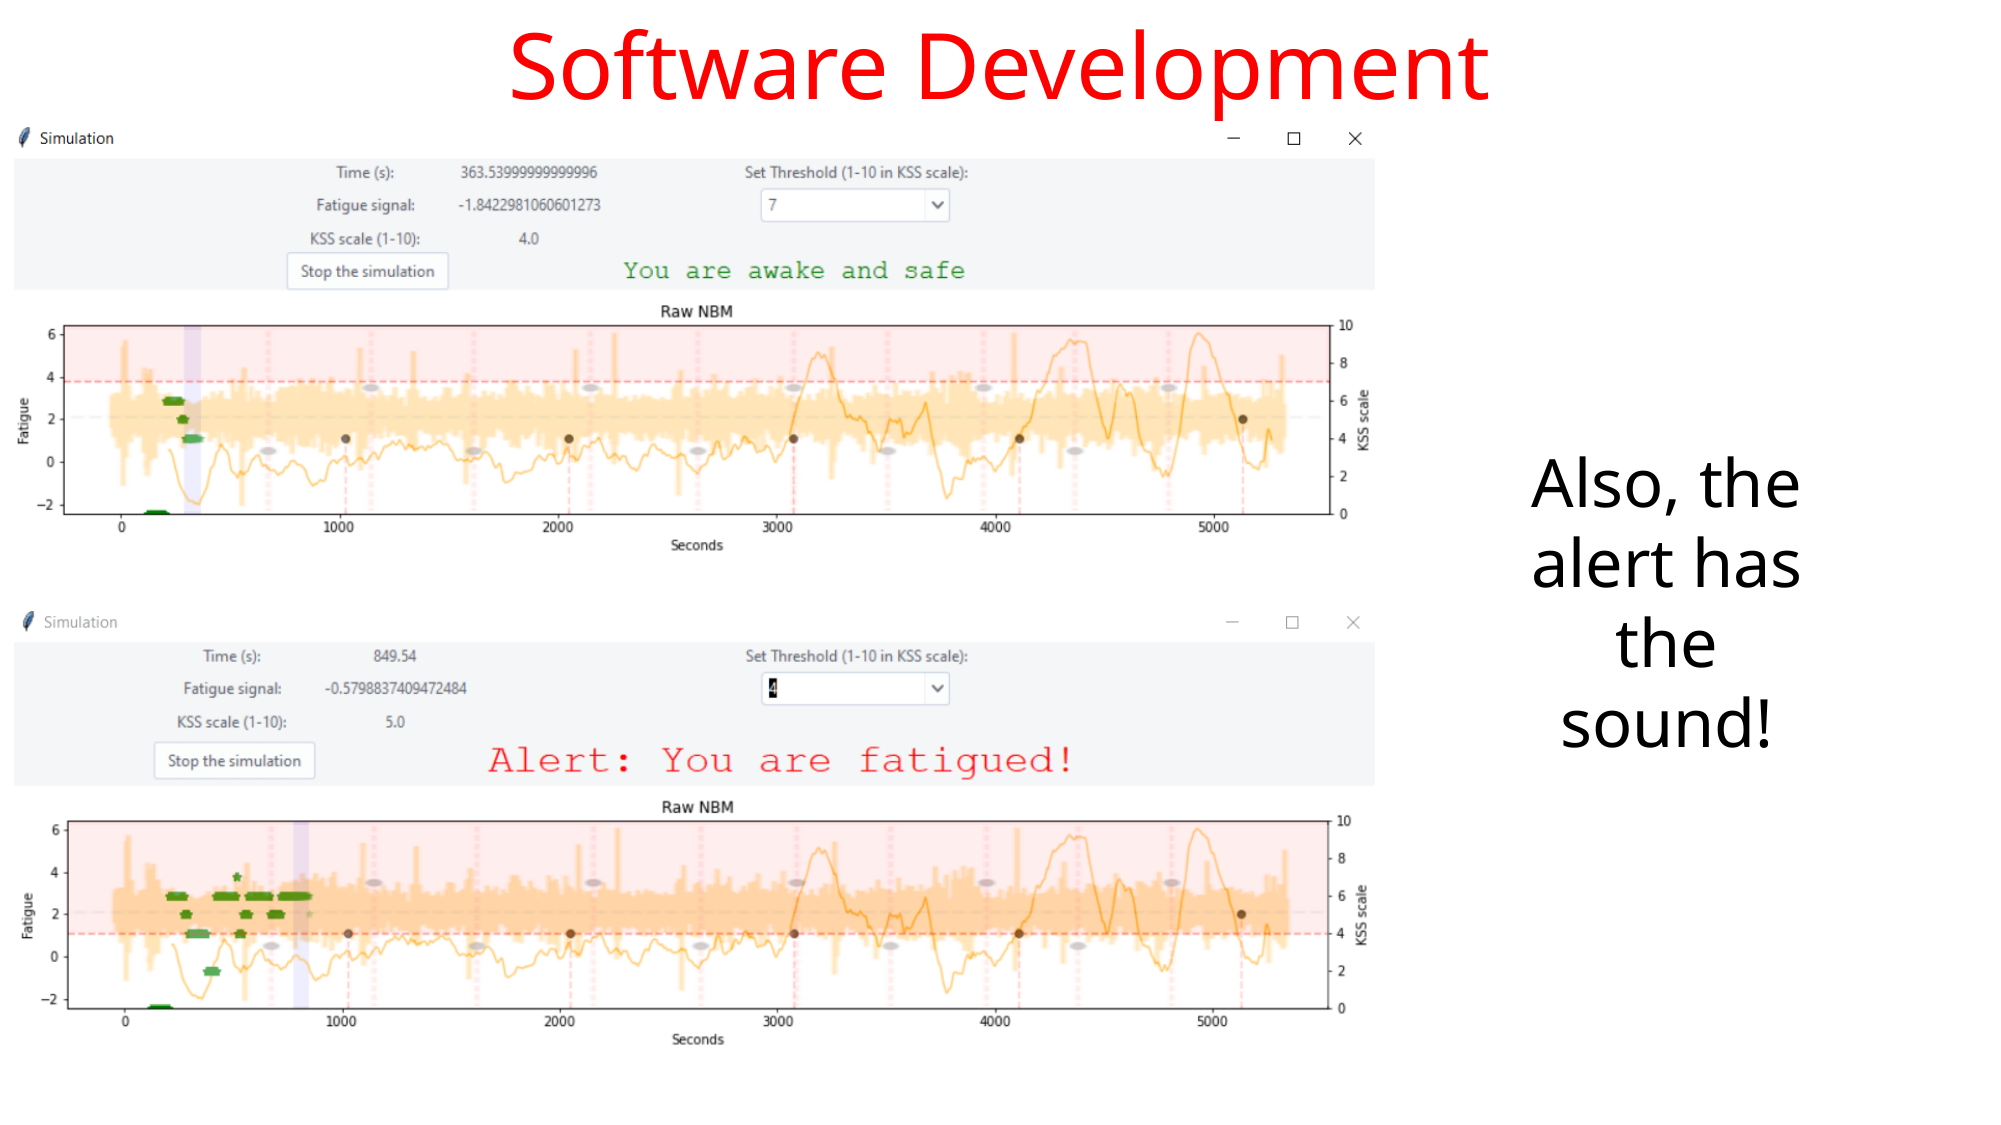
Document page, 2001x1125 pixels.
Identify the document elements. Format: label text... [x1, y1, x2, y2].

picture [13, 121, 1375, 563]
text_box Also, the alert has the sound! [1496, 433, 1837, 769]
title Software Development [137, 0, 1863, 179]
picture [13, 607, 1375, 1056]
